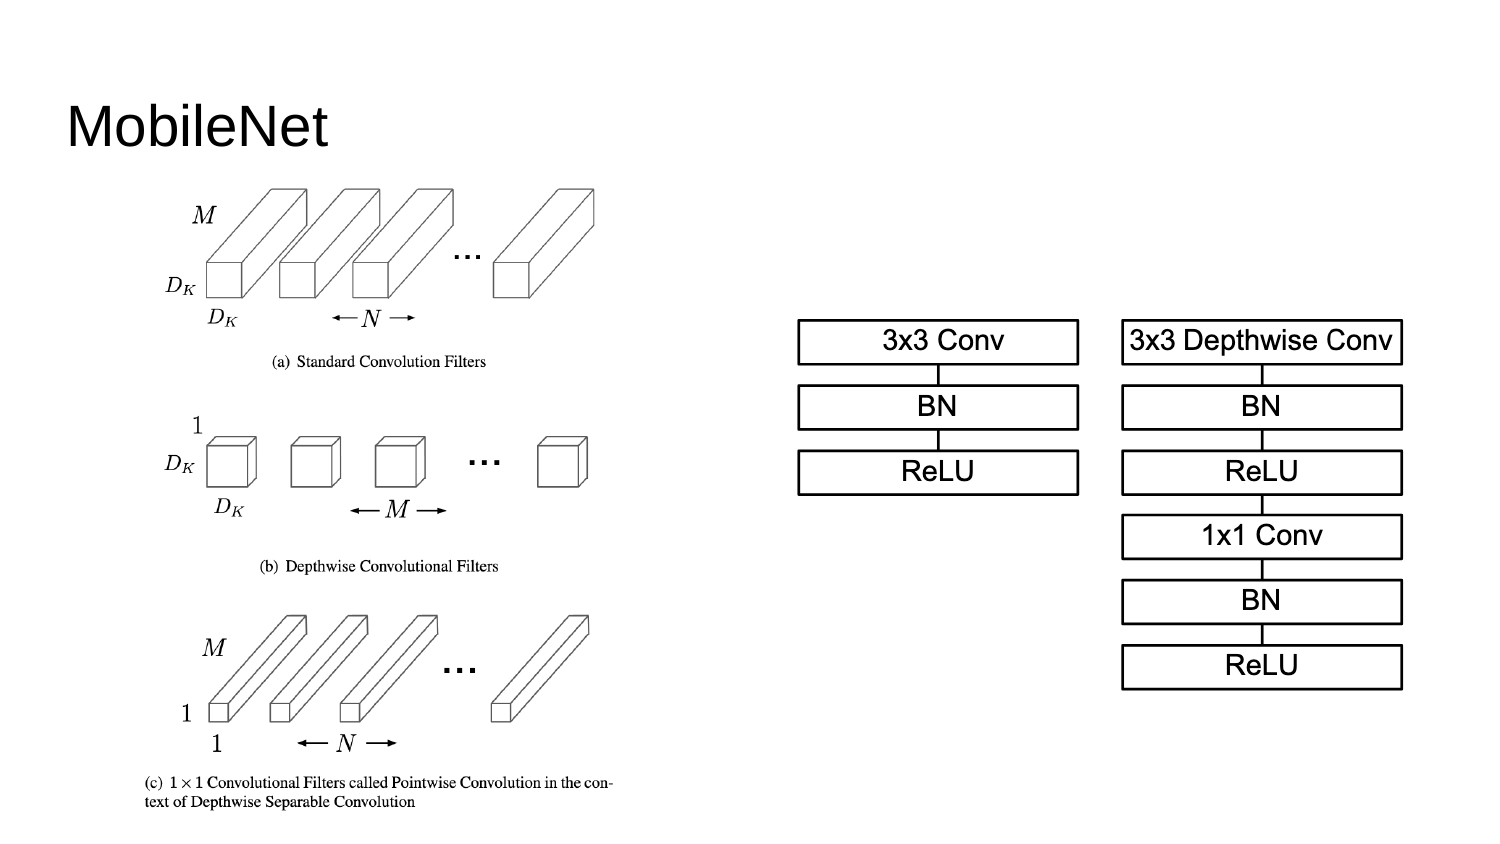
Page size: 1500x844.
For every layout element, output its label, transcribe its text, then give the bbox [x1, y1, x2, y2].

title MobileNet [51, 72, 1449, 167]
picture [727, 284, 1481, 716]
picture [118, 186, 627, 814]
